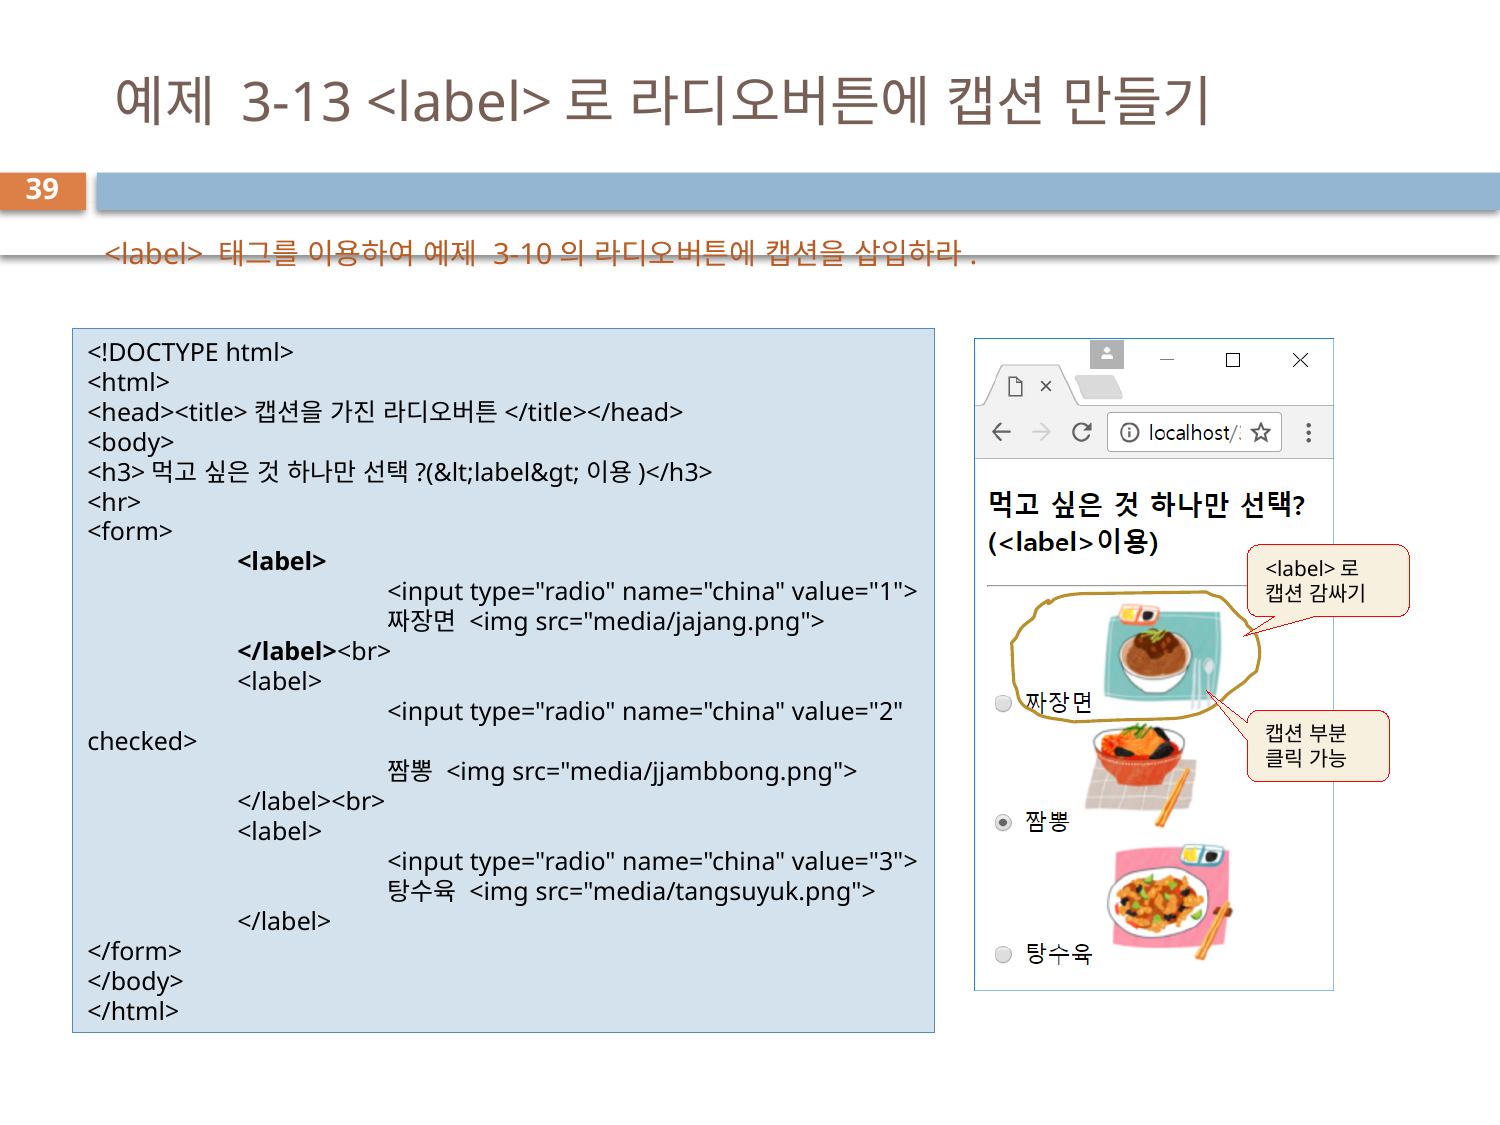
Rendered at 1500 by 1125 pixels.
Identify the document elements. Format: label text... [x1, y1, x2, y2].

text_box <label> 태그를 이용하여 예제 3-10의 라디오버튼에 캡션을 삽입하라. [89, 228, 1334, 279]
text_box <!DOCTYPE html> <html> <head><title>캡션을 가진 라디오버튼</title></head> <body> <h3>먹고 싶은 것 하나만 선택?(&lt;label&gt;이용)</h3> <hr> <form> <label> <input type="radio" name="china" value="1"> 짜장면 <img src="media/jajang.png"> </label><br> <label> <input type="radio" name="china" value="2" checked> 짬뽕 <img src="media/jjambbong.png"> </label><br> <label> <input type="radio" name="china" value="3"> 탕수육 <img src="media/tangsuyuk.png"> </label> </form> </body> </html> [72, 328, 935, 1033]
text_box 캡션 부분 클릭 가능 [1339, 710, 1390, 782]
title 예제 3-13 <label>로 라디오버튼에 캡션 만들기 [99, 37, 1438, 161]
picture [974, 337, 1335, 991]
slide_number 39 [0, 170, 87, 211]
text_box <label>로 캡션 감싸기 [1339, 544, 1410, 617]
